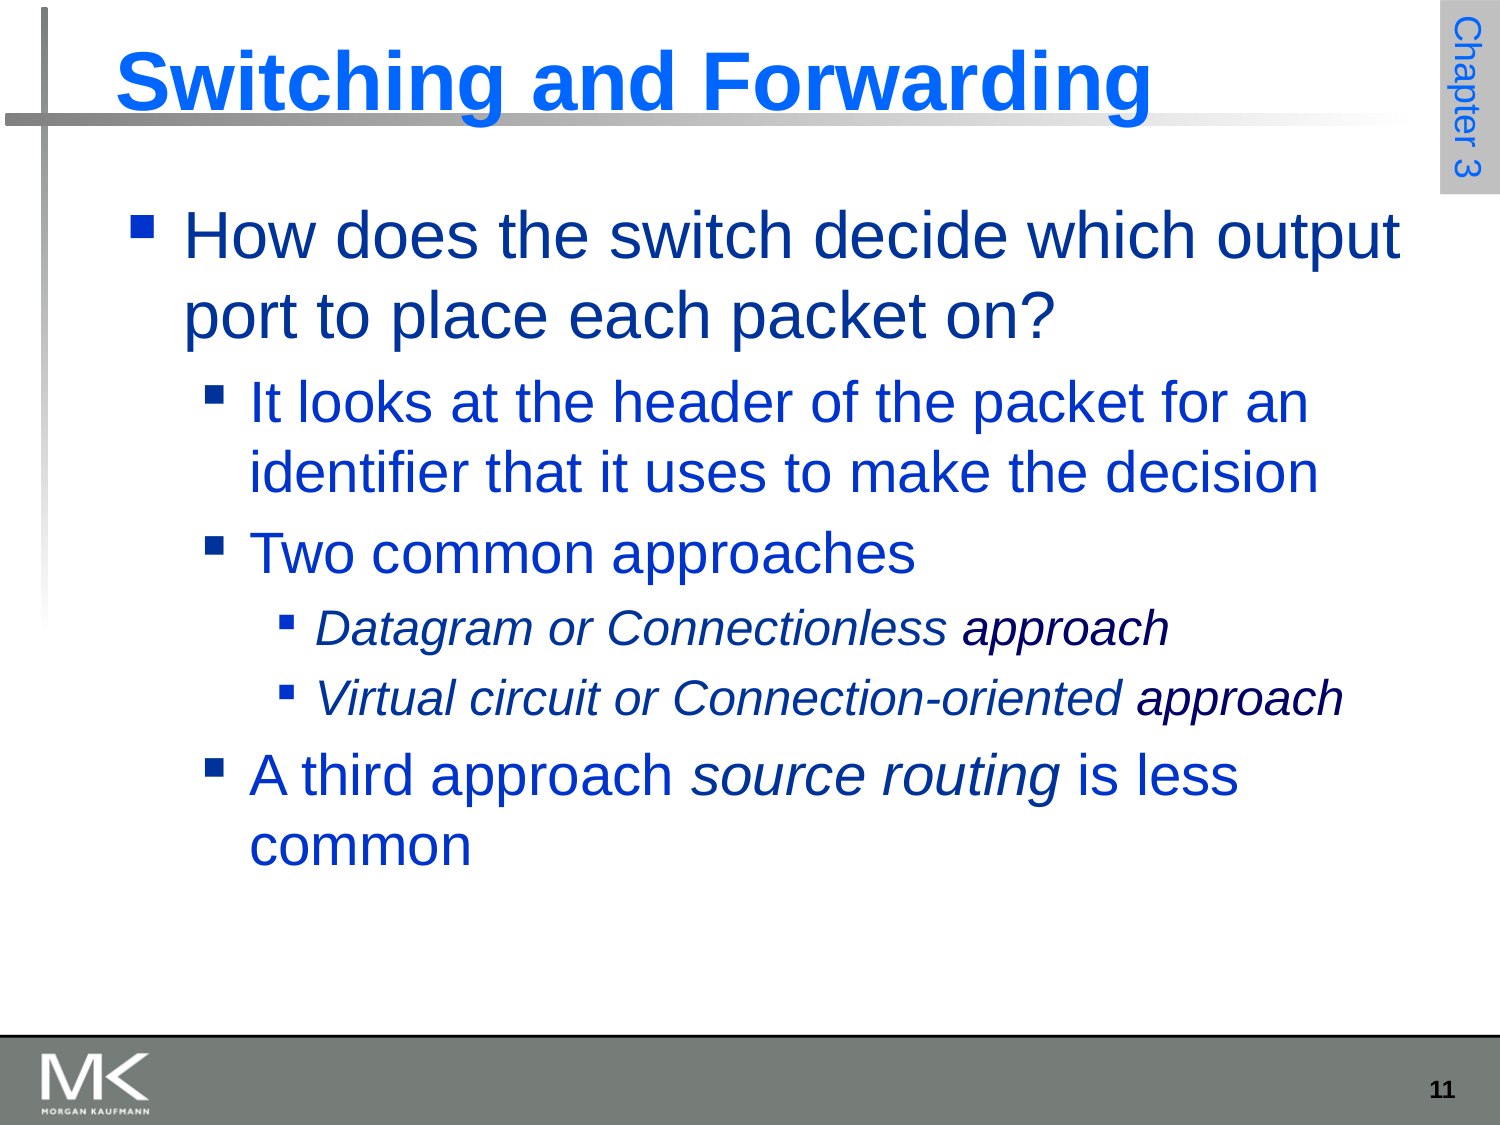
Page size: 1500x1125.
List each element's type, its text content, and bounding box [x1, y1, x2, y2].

picture [29, 1046, 160, 1123]
title Switching and Forwarding [100, 17, 1459, 135]
list How does the switch decide which output port to place each packet on? It looks at the header of the packet for an identifier that it uses to make the decision Two common approaches Datagram or Connectionless approach Virtual circuit or Connection-oriented approach A third approach source routing is less common [112, 184, 1469, 1024]
